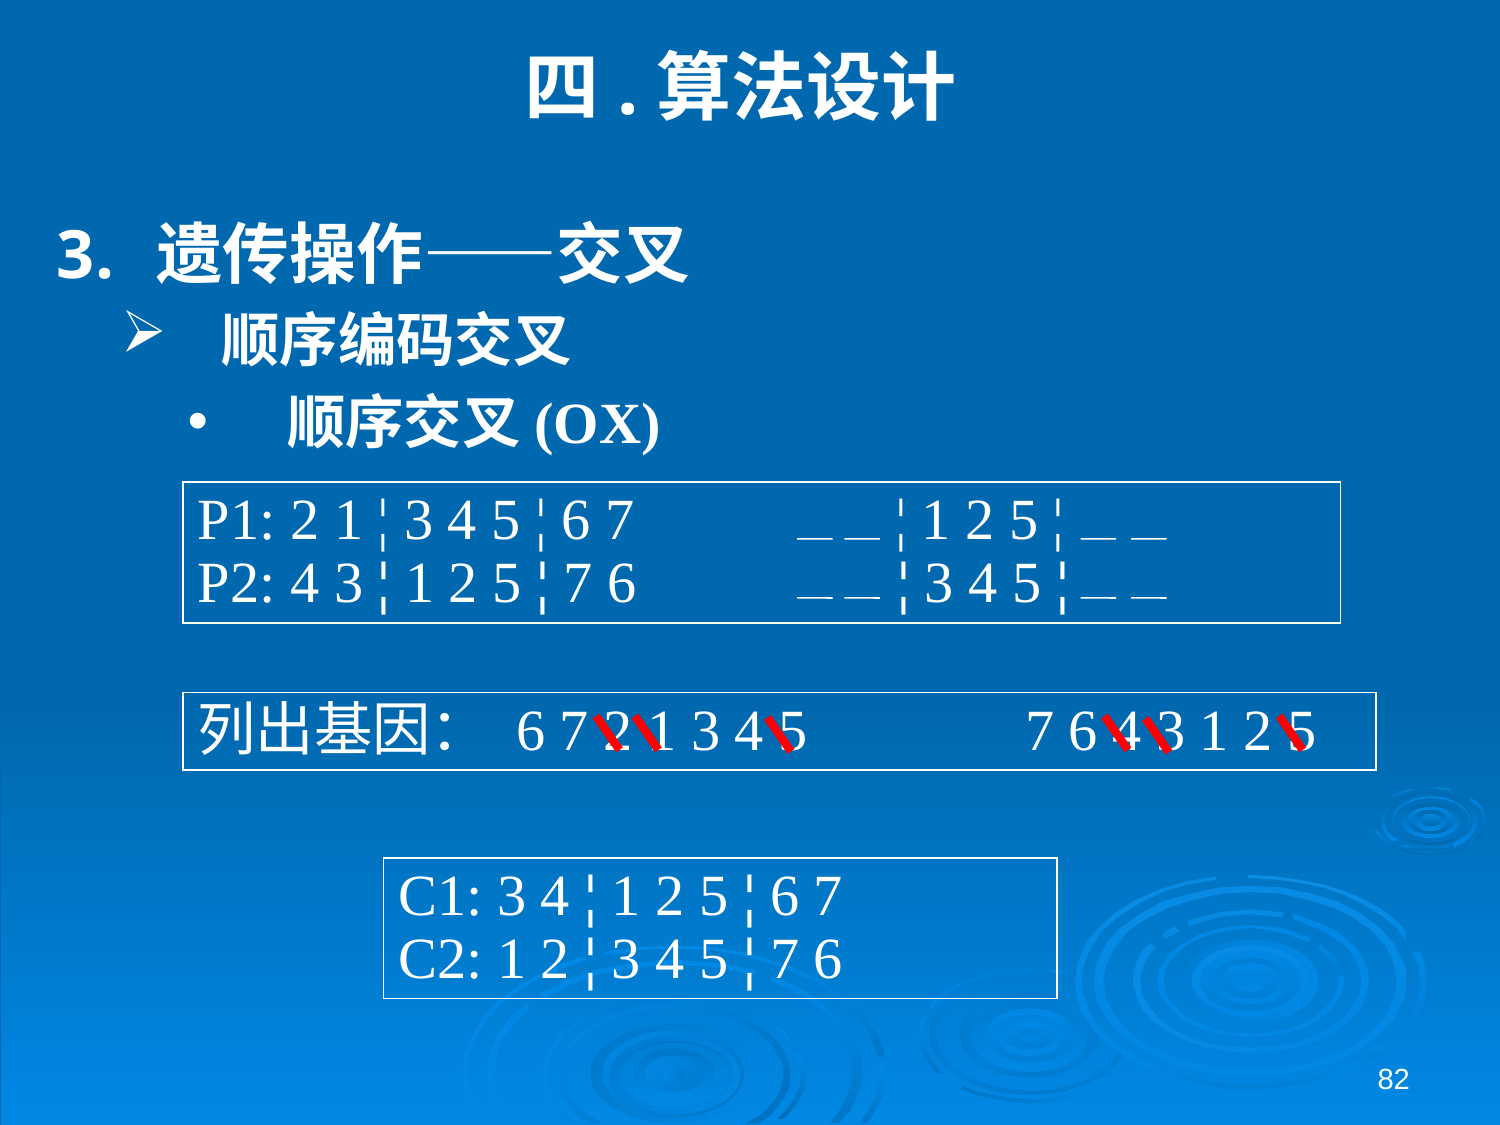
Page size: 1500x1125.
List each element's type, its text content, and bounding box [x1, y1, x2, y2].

text_box P1: 2 1 ¦ 3 4 5 ¦ 6 7 ¦ 1 2 5 ¦ P2: 4 3 ¦ 1 2 5 ¦ 7 6 ¦ 3 4 5 ¦ [183, 482, 1341, 623]
slide_number 82 [1074, 1059, 1426, 1103]
text_box 列出基因： 6 7 2 1 3 4 5 7 6 4 3 1 2 5 [182, 692, 1376, 771]
list 遗传操作——交叉 顺序编码交叉 顺序交叉(OX) [40, 219, 1460, 1059]
text_box C1: 3 4 ¦ 1 2 5 ¦ 6 7 C2: 1 2 ¦ 3 4 5 ¦ 7 6 [383, 857, 1058, 999]
title 四.算法设计 [33, 30, 1448, 138]
